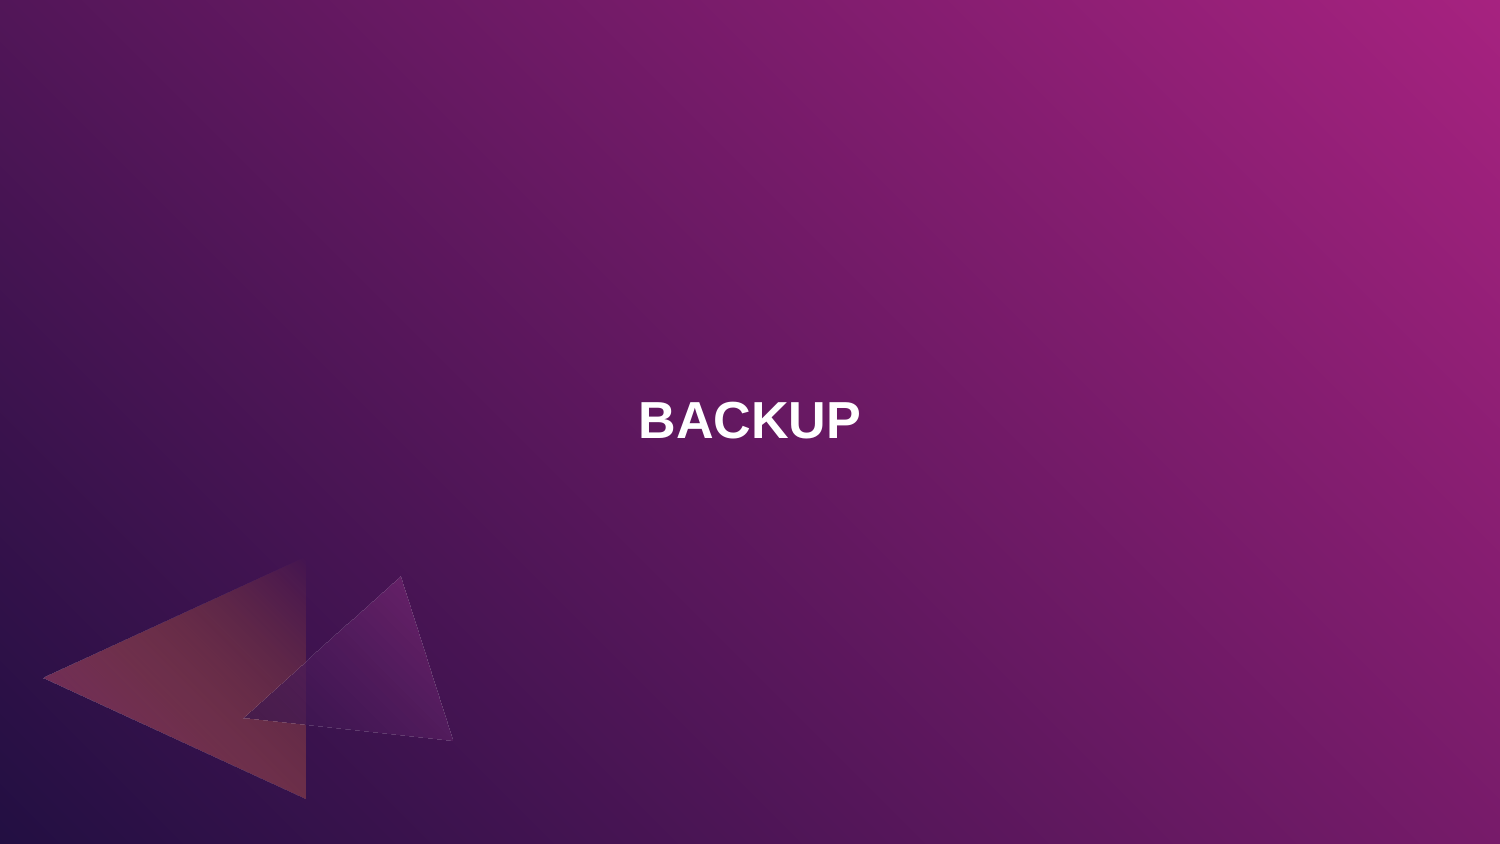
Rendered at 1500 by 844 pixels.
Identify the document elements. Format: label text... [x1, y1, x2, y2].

list BACKUP [249, 315, 1250, 529]
